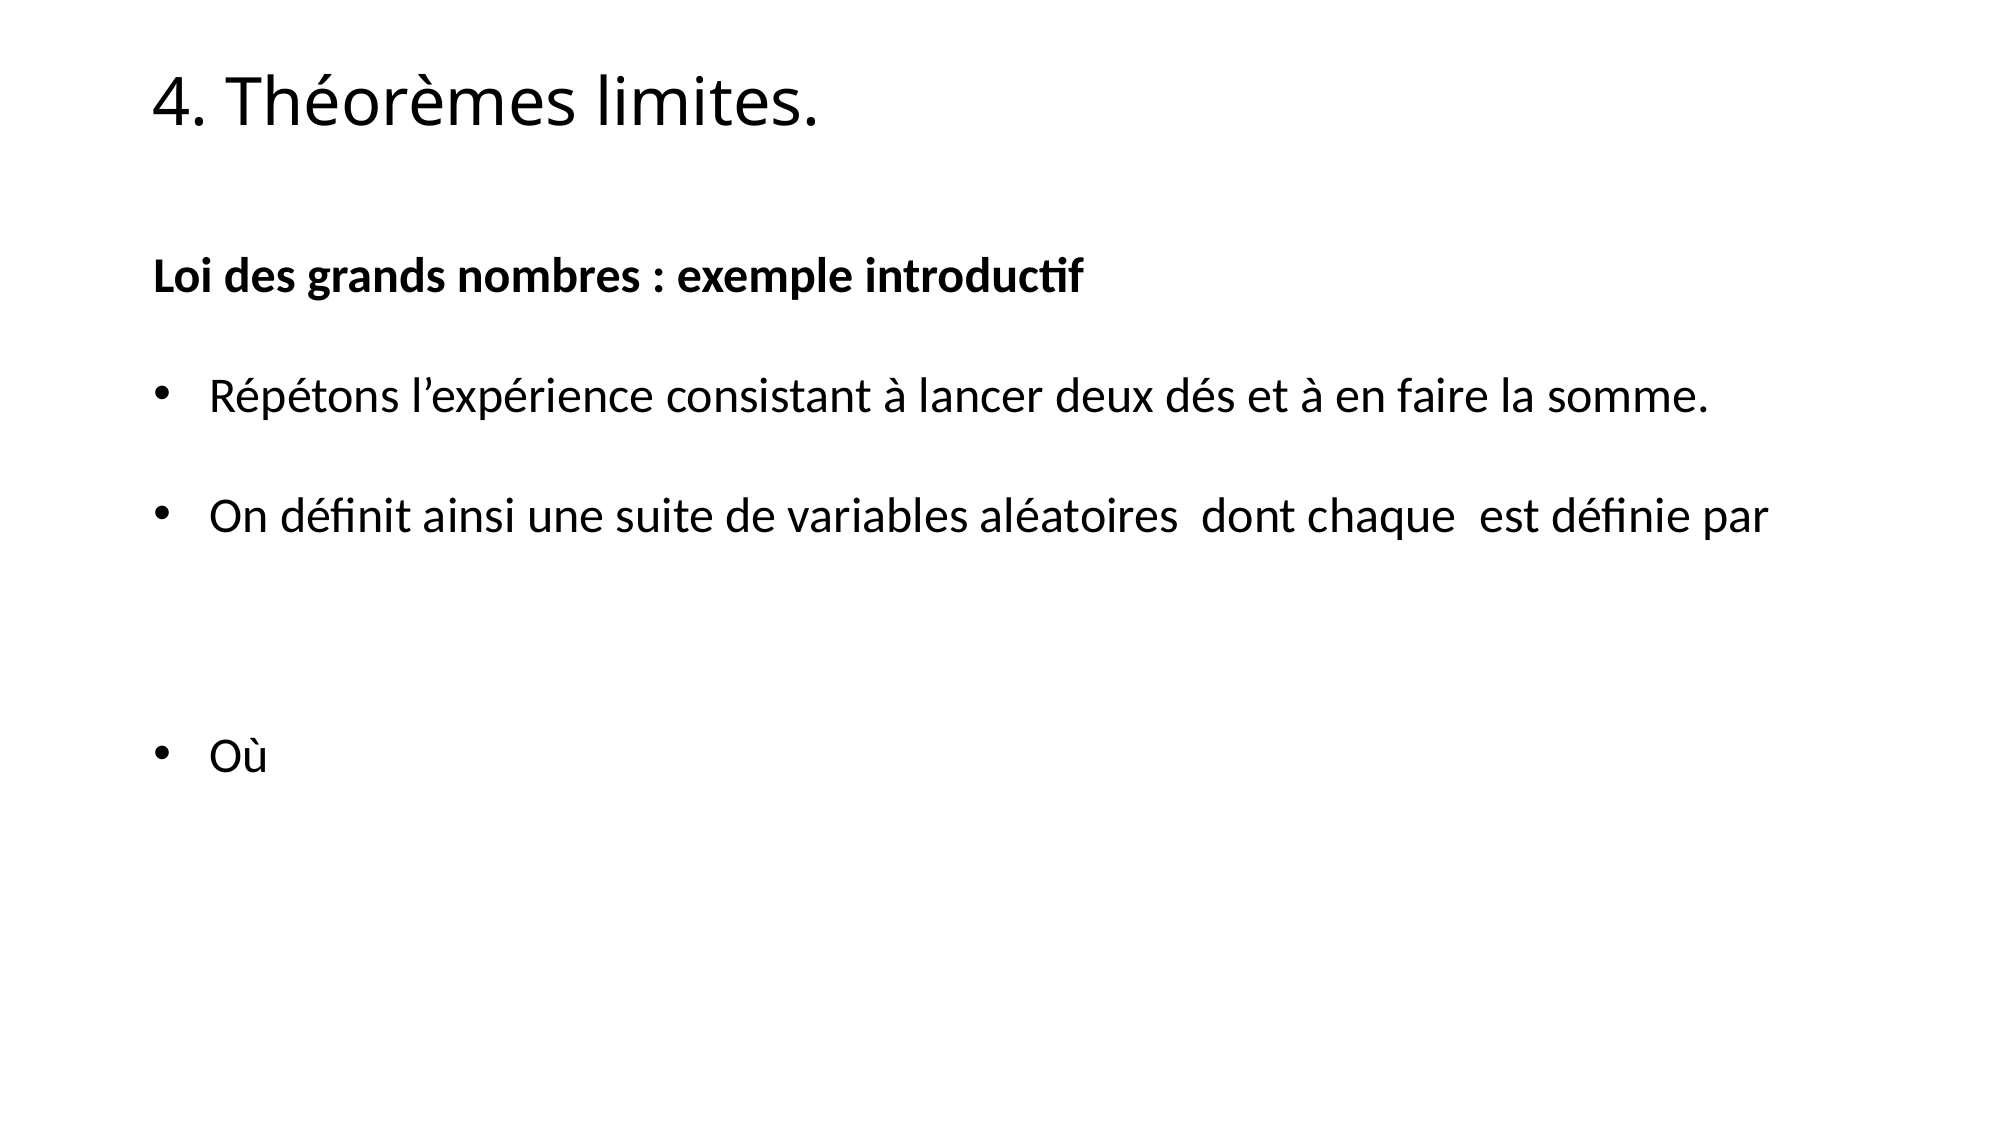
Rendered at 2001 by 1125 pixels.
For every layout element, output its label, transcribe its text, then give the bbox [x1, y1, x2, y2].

text_box 4. Théorèmes limites. [137, 59, 1863, 155]
